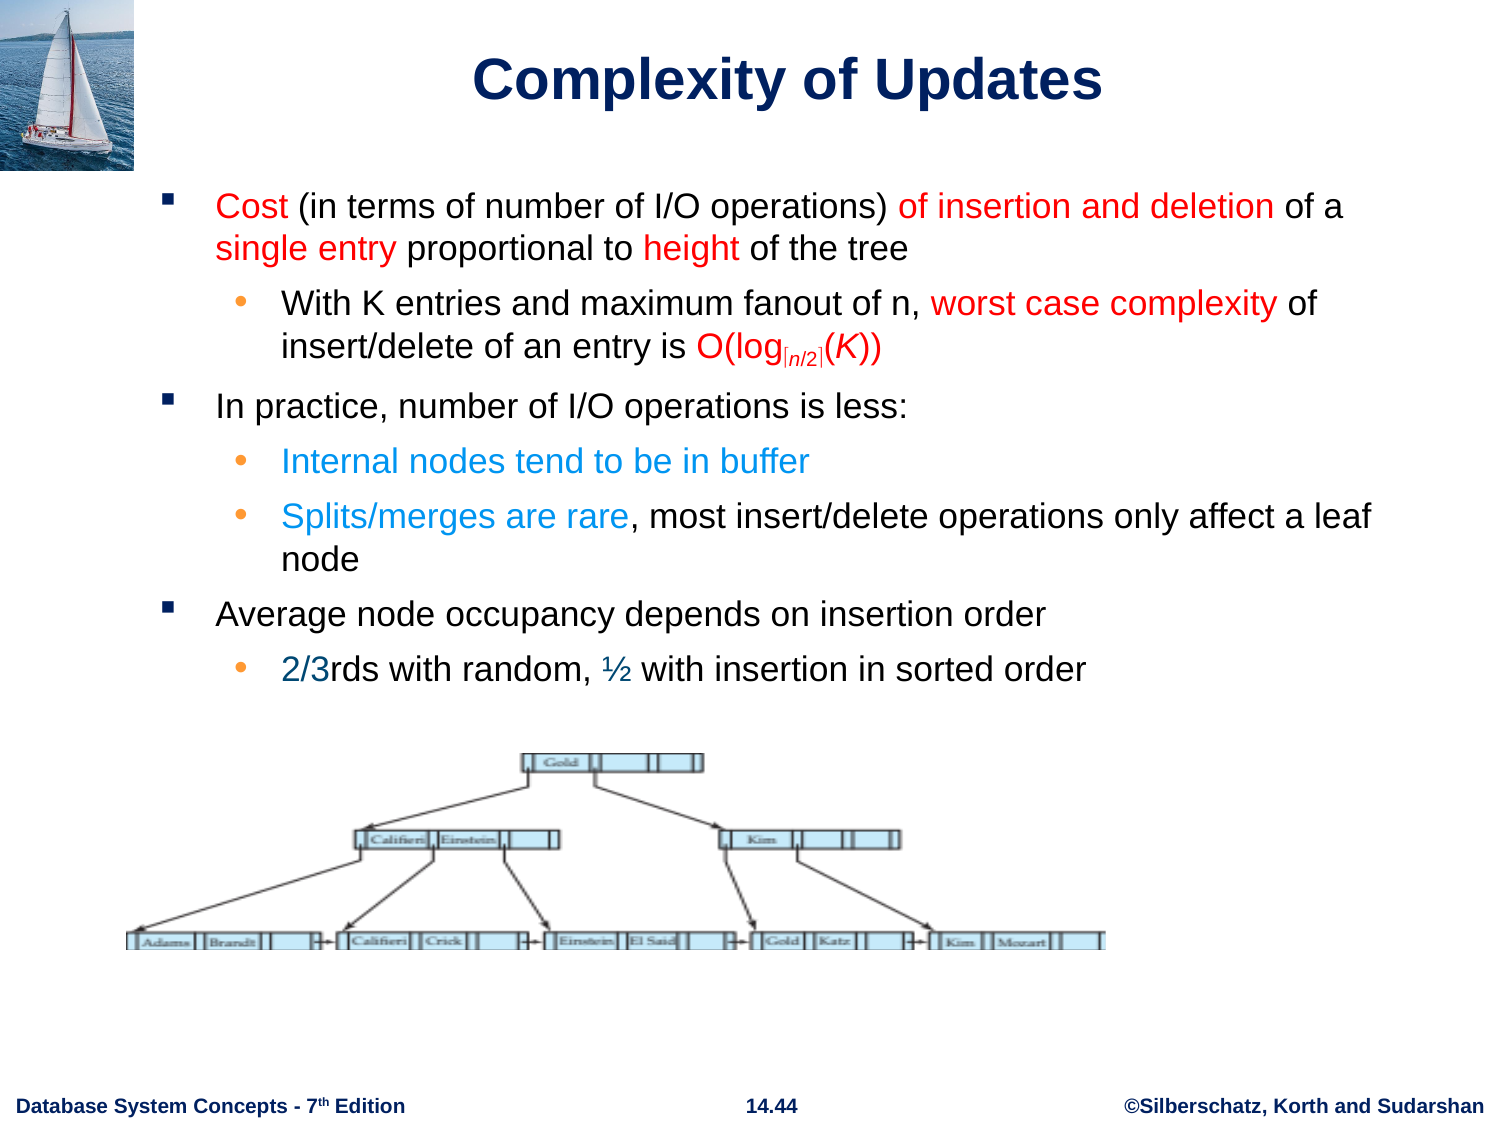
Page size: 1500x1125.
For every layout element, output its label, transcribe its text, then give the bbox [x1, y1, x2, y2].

picture [125, 753, 1107, 950]
list Cost (in terms of number of I/O operations) of insertion and deletion of a single entry proportional to height of the tree With K entries and maximum fanout of n, worst case complexity of insert/delete of an entry is O(logn/2(K)) In practice, number of I/O operations is less: Internal nodes tend to be in buffer Splits/merges are rare, most insert/delete operations only affect a leaf node Average node occupancy depends on insertion order 2/3rds with random, ½ with insertion in sorted order [144, 175, 1397, 1039]
picture [0, 0, 134, 171]
title Complexity of Updates [125, 18, 1452, 120]
